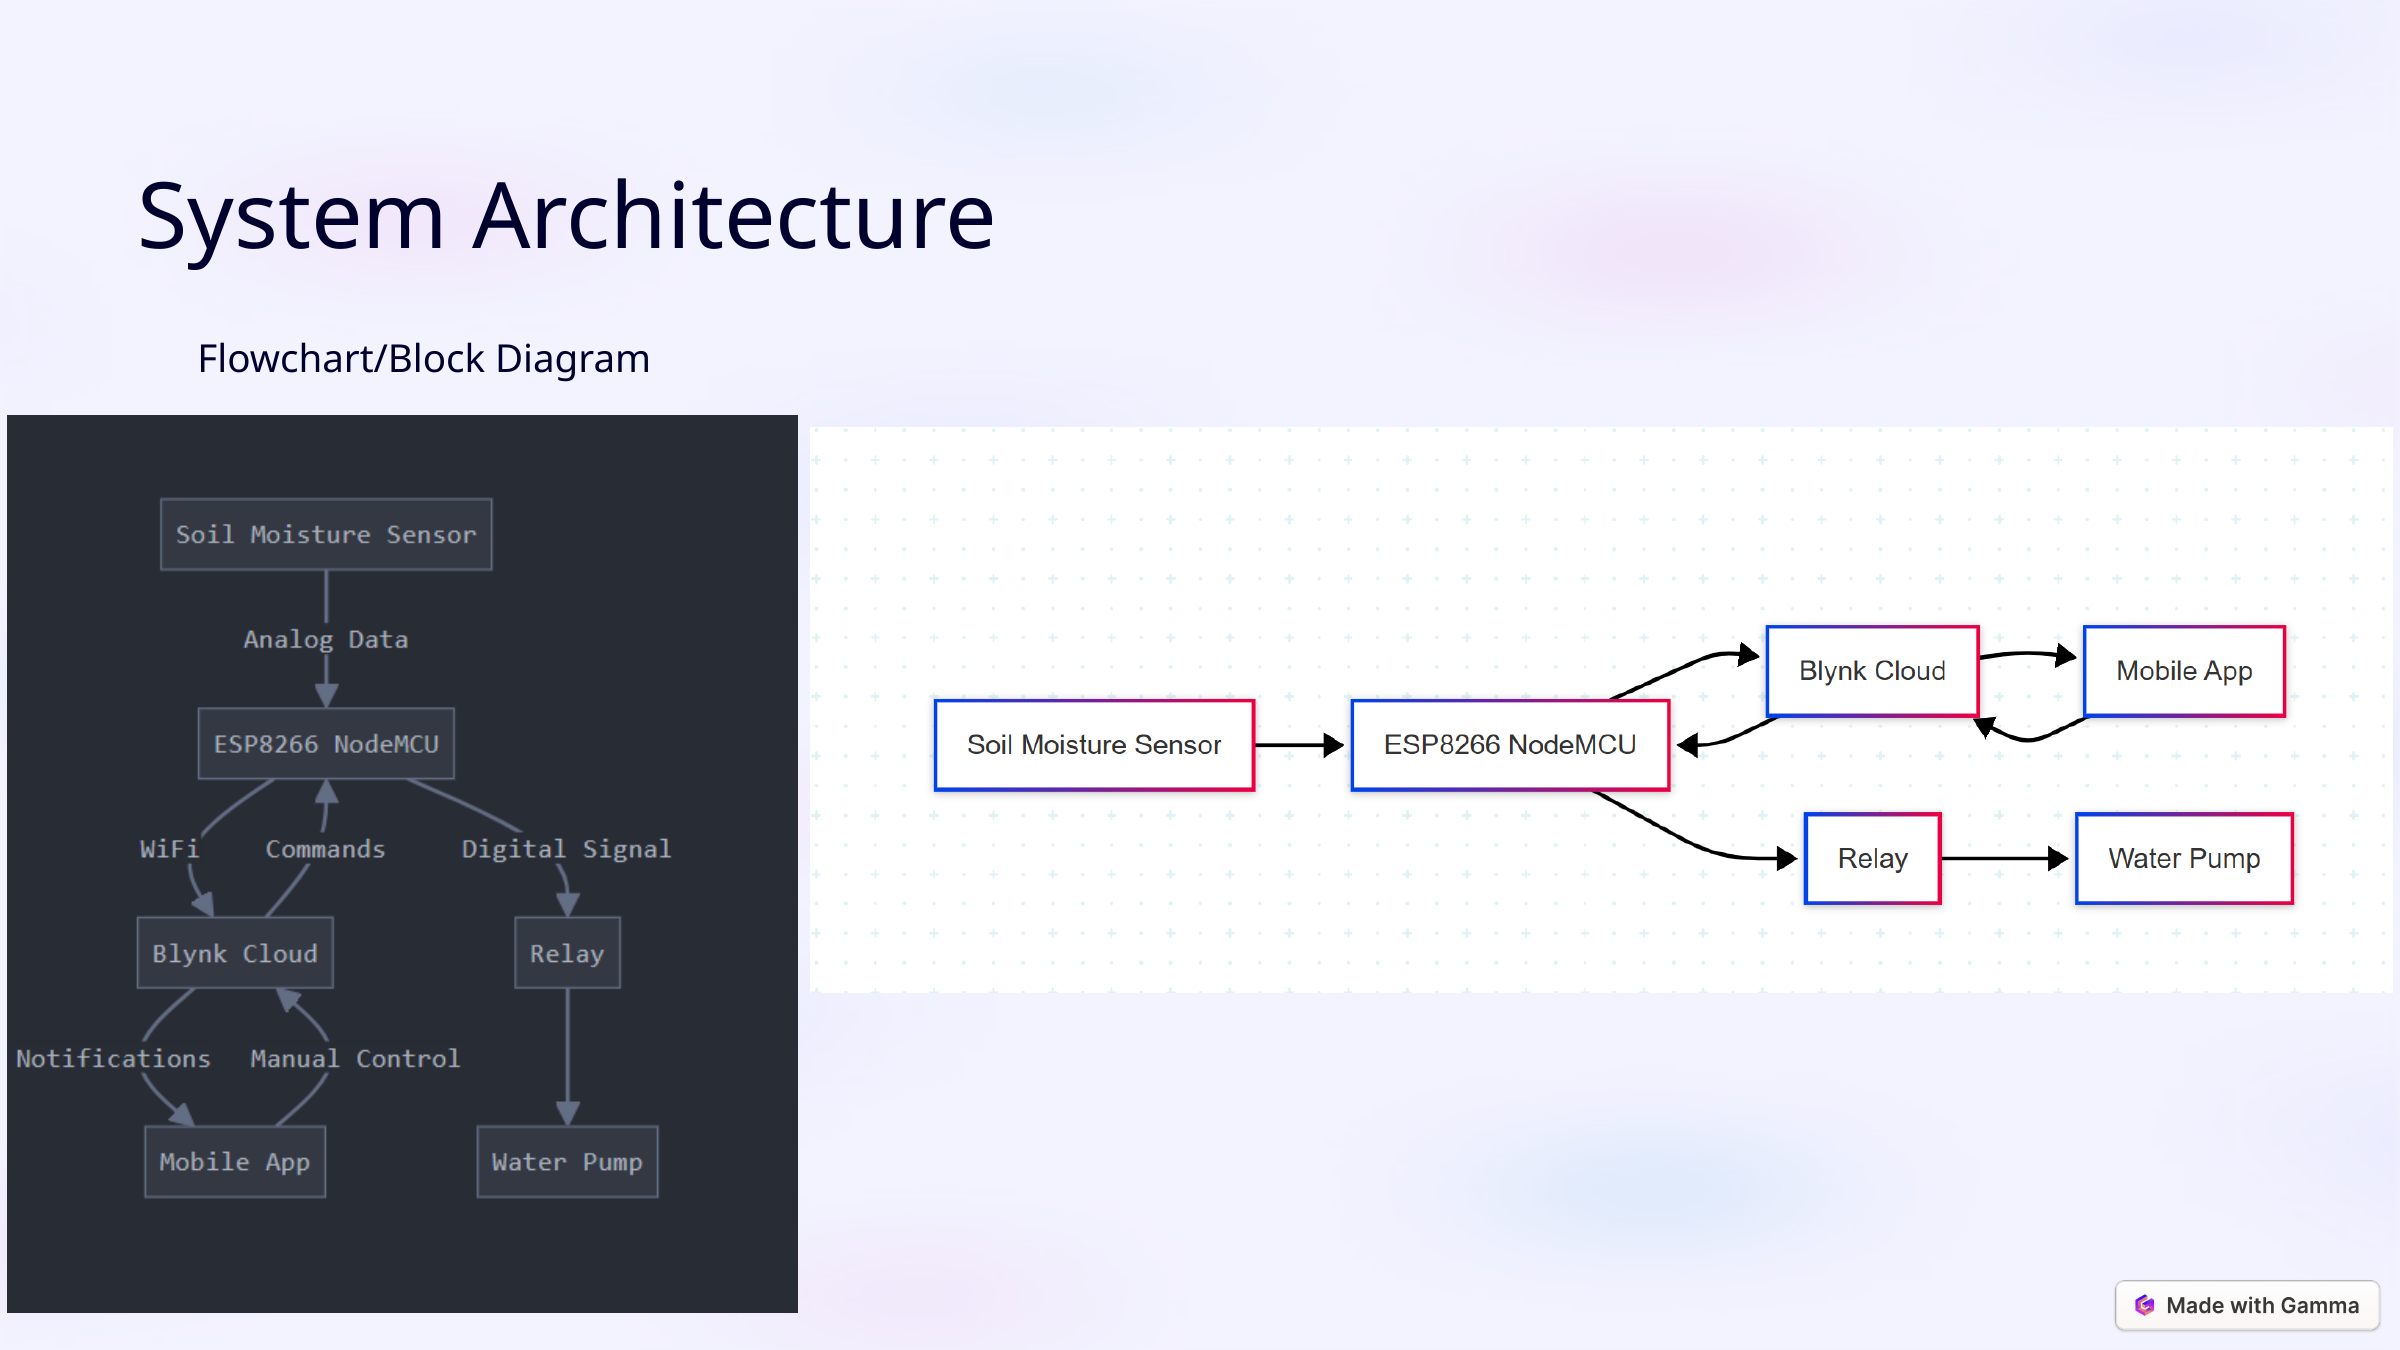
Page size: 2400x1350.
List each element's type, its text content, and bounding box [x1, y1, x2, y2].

text_box Flowchart/Block Diagram [197, 317, 731, 381]
text_box System Architecture [137, 152, 1062, 268]
picture [7, 415, 798, 1313]
picture [810, 427, 2393, 993]
picture [2106, 1271, 2389, 1339]
